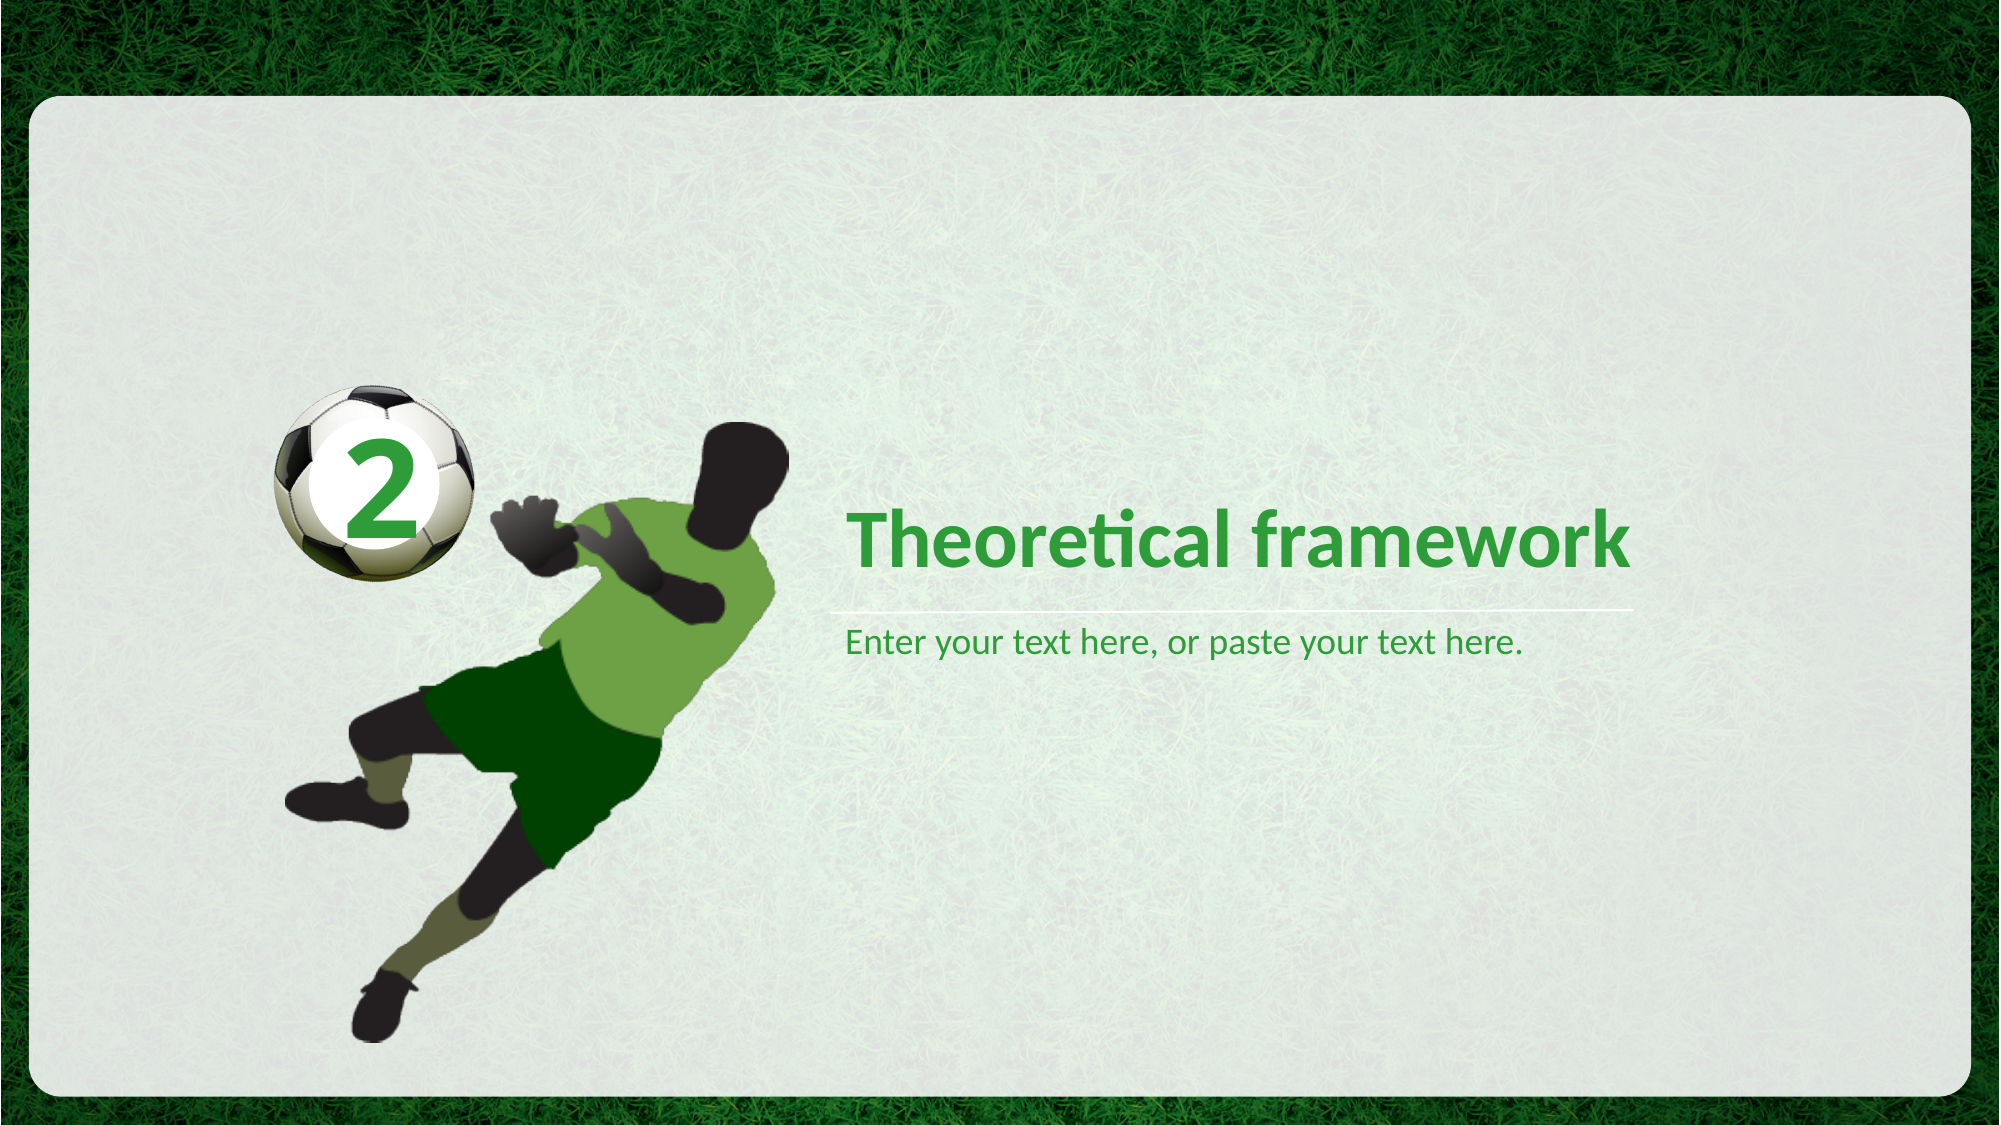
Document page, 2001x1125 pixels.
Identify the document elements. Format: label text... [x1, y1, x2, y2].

text_box Theoretical framework [831, 476, 1647, 592]
text_box Enter your text here, or paste your text here. [830, 610, 1675, 738]
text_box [274, 386, 475, 581]
picture [1, 0, 1999, 1125]
